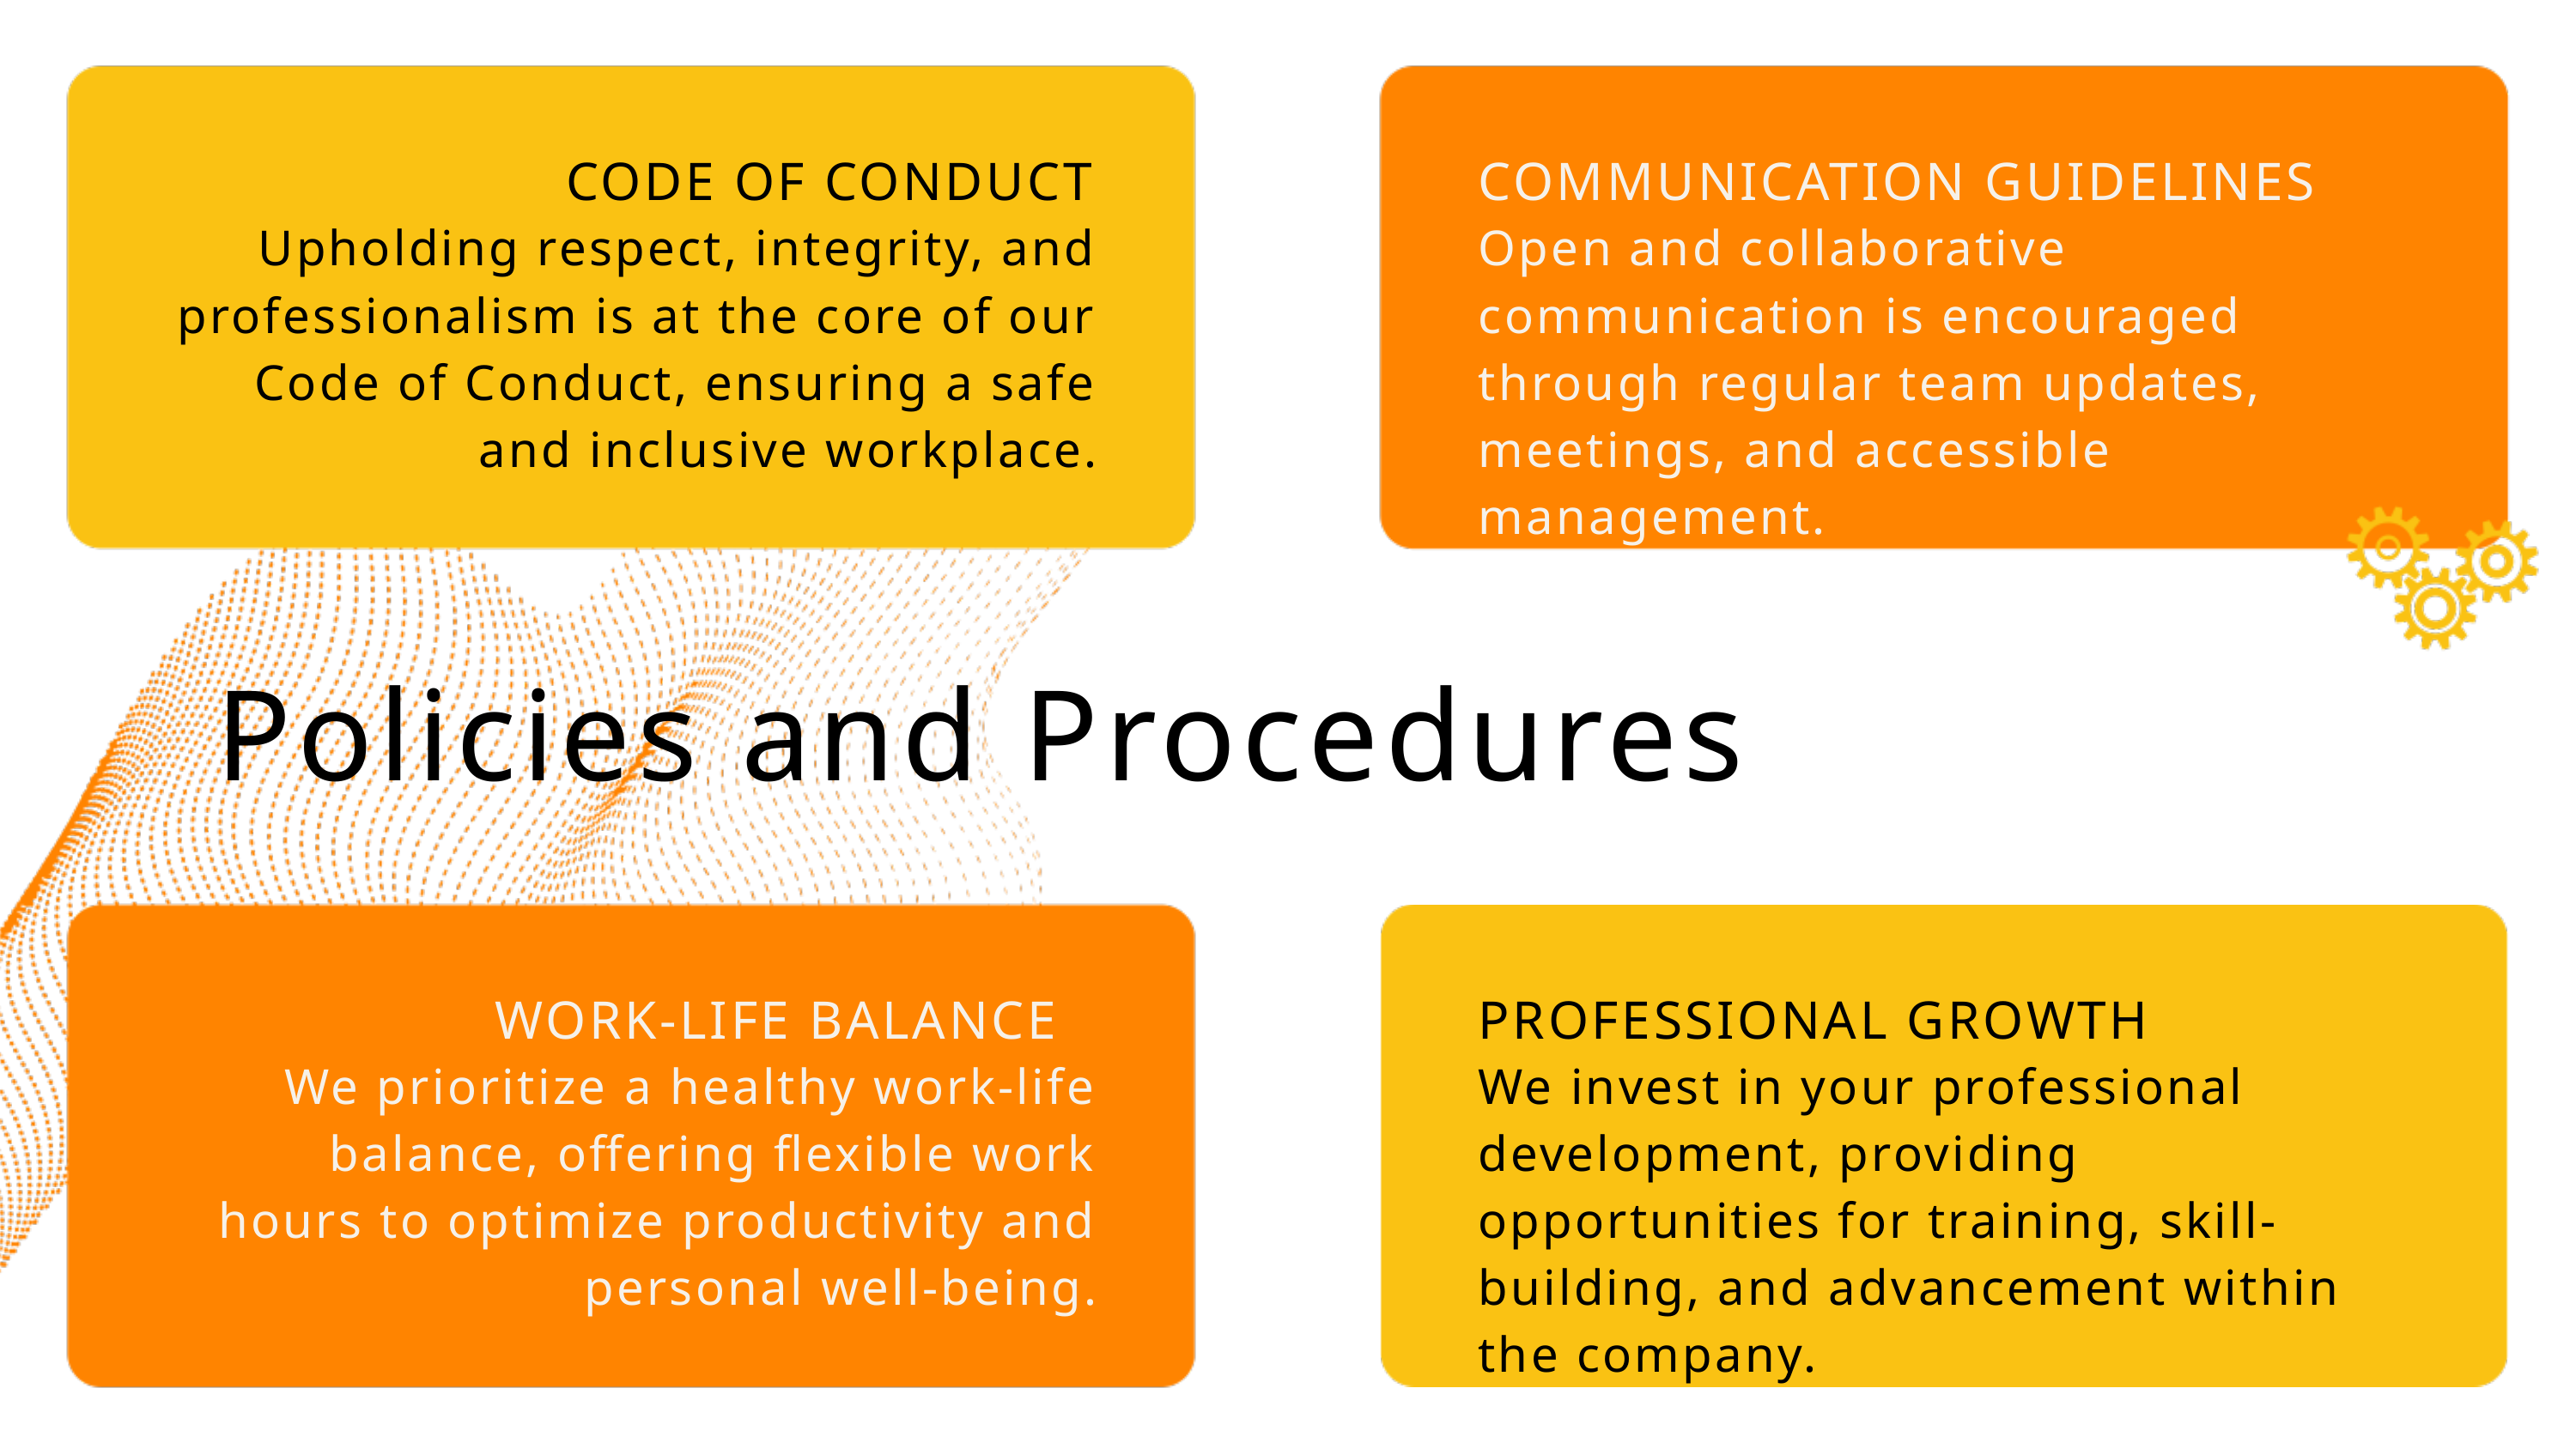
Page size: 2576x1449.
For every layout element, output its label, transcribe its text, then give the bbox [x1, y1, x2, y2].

text_box [0, 58, 1205, 1397]
text_box WORK-LIFE BALANCE [495, 976, 1098, 1050]
text_box We invest in your professional development, providing opportunities for training, skill-building, and advancement within the company. [1478, 1046, 2384, 1383]
text_box Open and collaborative communication is encouraged through regular team updates, meetings, and accessible management. [1478, 209, 2396, 544]
text_box [1370, 58, 2548, 658]
text_box Upholding respect, integrity, and professionalism is at the core of our Code of Conduct, ensuring a safe and inclusive workplace. [174, 209, 1098, 477]
text_box COMMUNICATION GUIDELINES [1478, 138, 2326, 211]
text_box We prioritize a healthy work-life balance, offering flexible work hours to optimize productivity and personal well-being. [195, 1046, 1098, 1316]
text_box CODE OF CONDUCT [566, 138, 1098, 211]
text_box PROFESSIONAL GROWTH [1478, 976, 2179, 1050]
text_box Policies and Procedures [216, 630, 2360, 806]
text_box [1380, 905, 2509, 1387]
